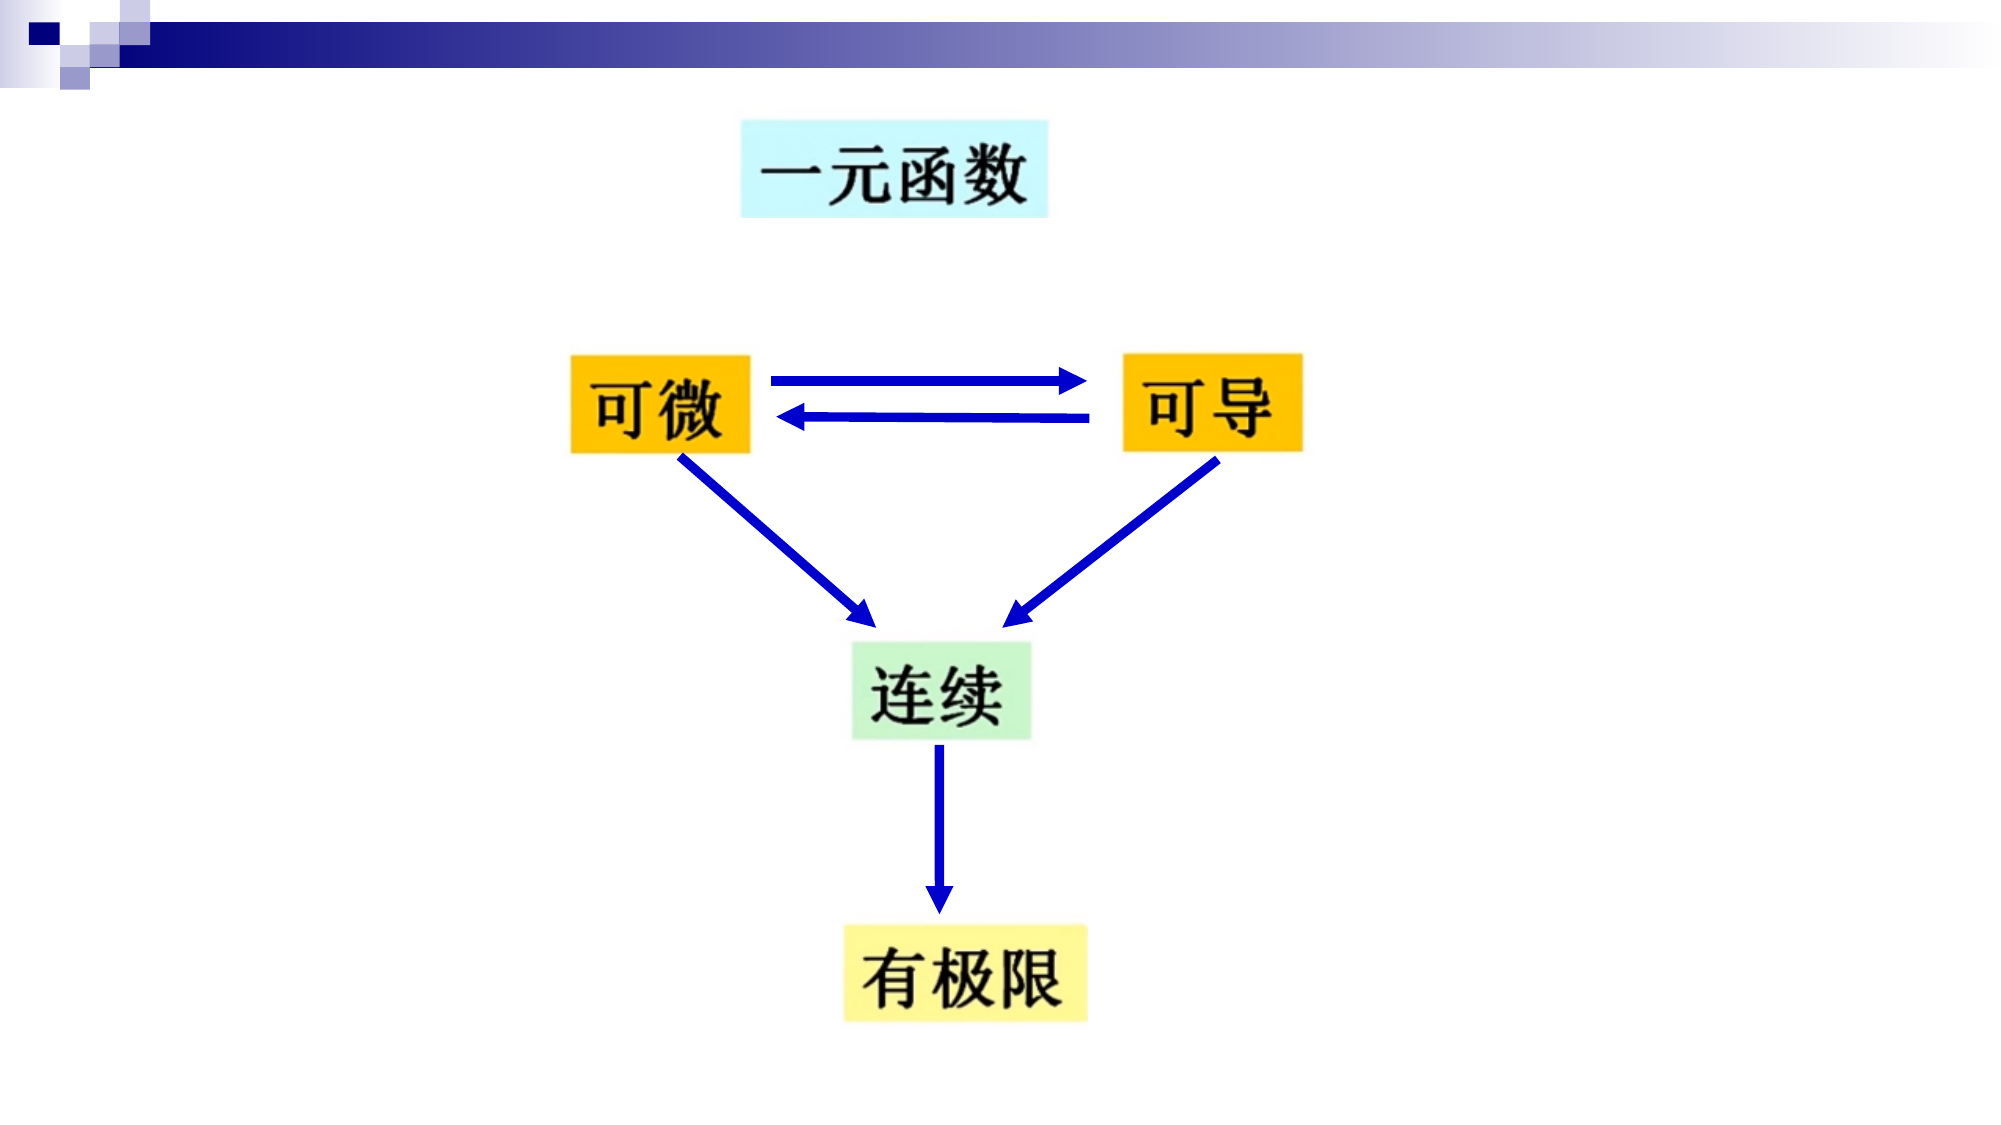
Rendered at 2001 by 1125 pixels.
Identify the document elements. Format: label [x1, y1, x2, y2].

picture [558, 343, 759, 460]
picture [840, 914, 1088, 1030]
picture [840, 627, 1039, 750]
text_box [1002, 462, 1215, 628]
picture [732, 107, 1058, 218]
picture [1112, 343, 1316, 463]
text_box [683, 459, 877, 628]
